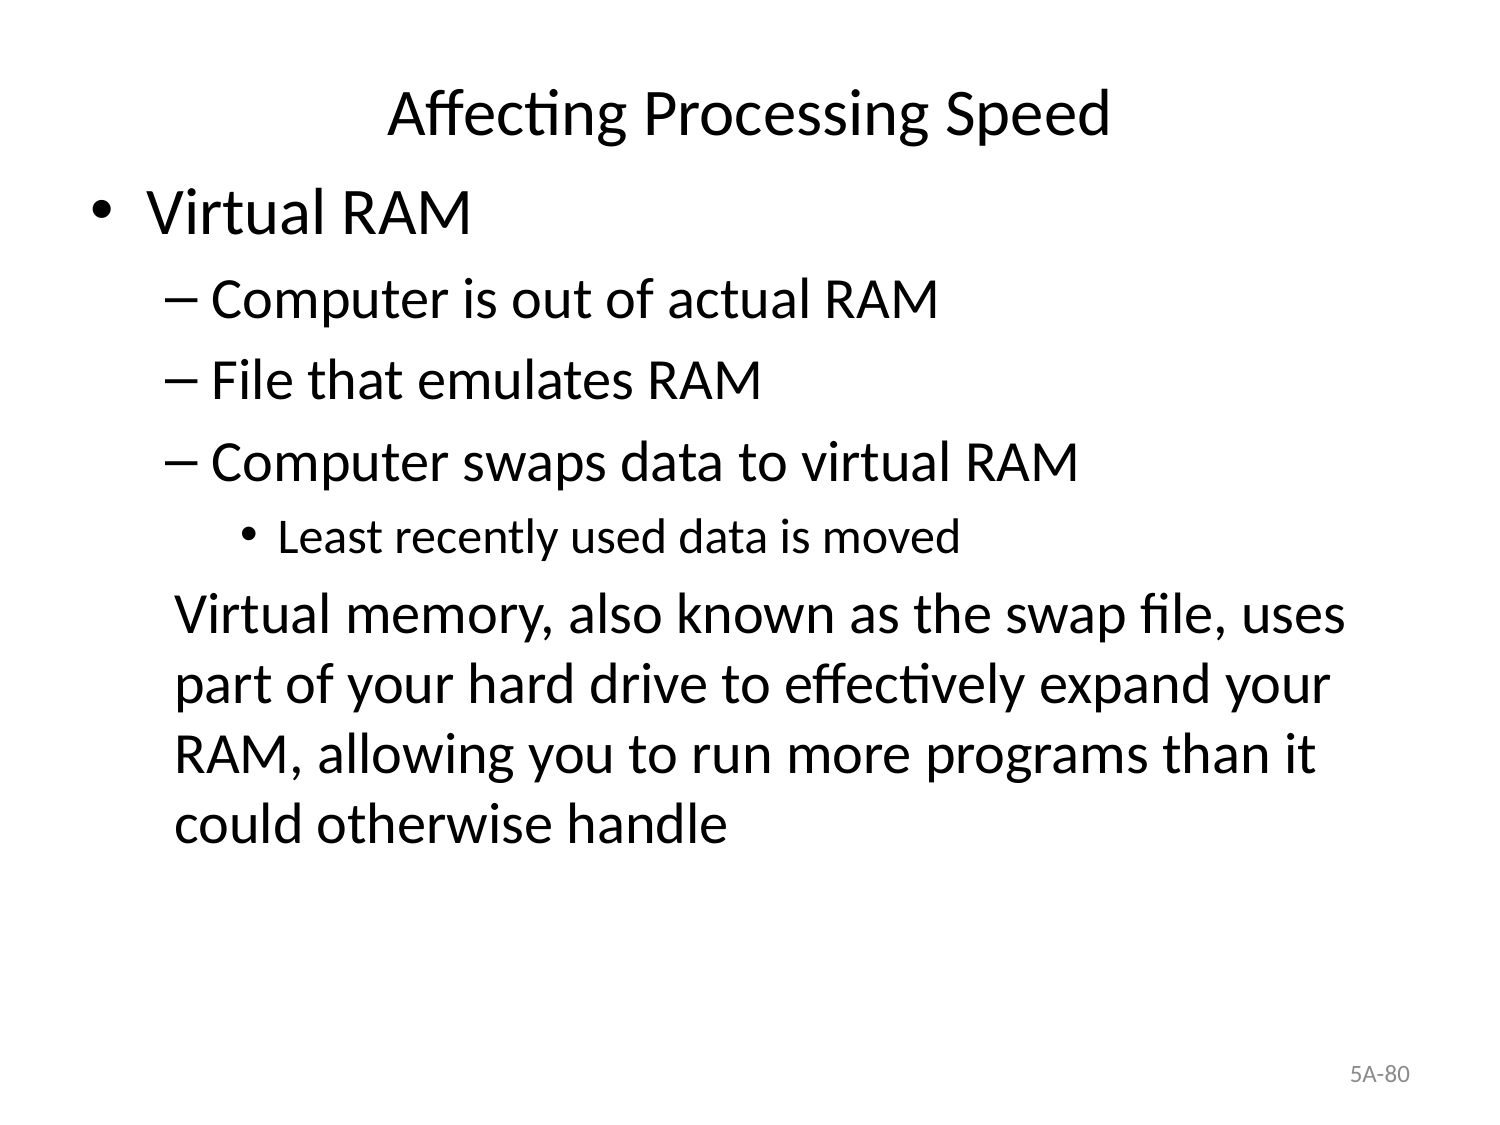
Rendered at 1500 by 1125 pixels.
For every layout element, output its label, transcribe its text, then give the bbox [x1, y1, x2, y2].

title Affecting Processing Speed [75, 45, 1425, 160]
list Virtual RAM Computer is out of actual RAM File that emulates RAM Computer swaps data to virtual RAM Least recently used data is moved Virtual memory, also known as the swap file, uses part of your hard drive to effectively expand your RAM, allowing you to run more programs than it could otherwise handle [75, 160, 1425, 1005]
slide_number 5A-80 [1074, 1042, 1425, 1103]
